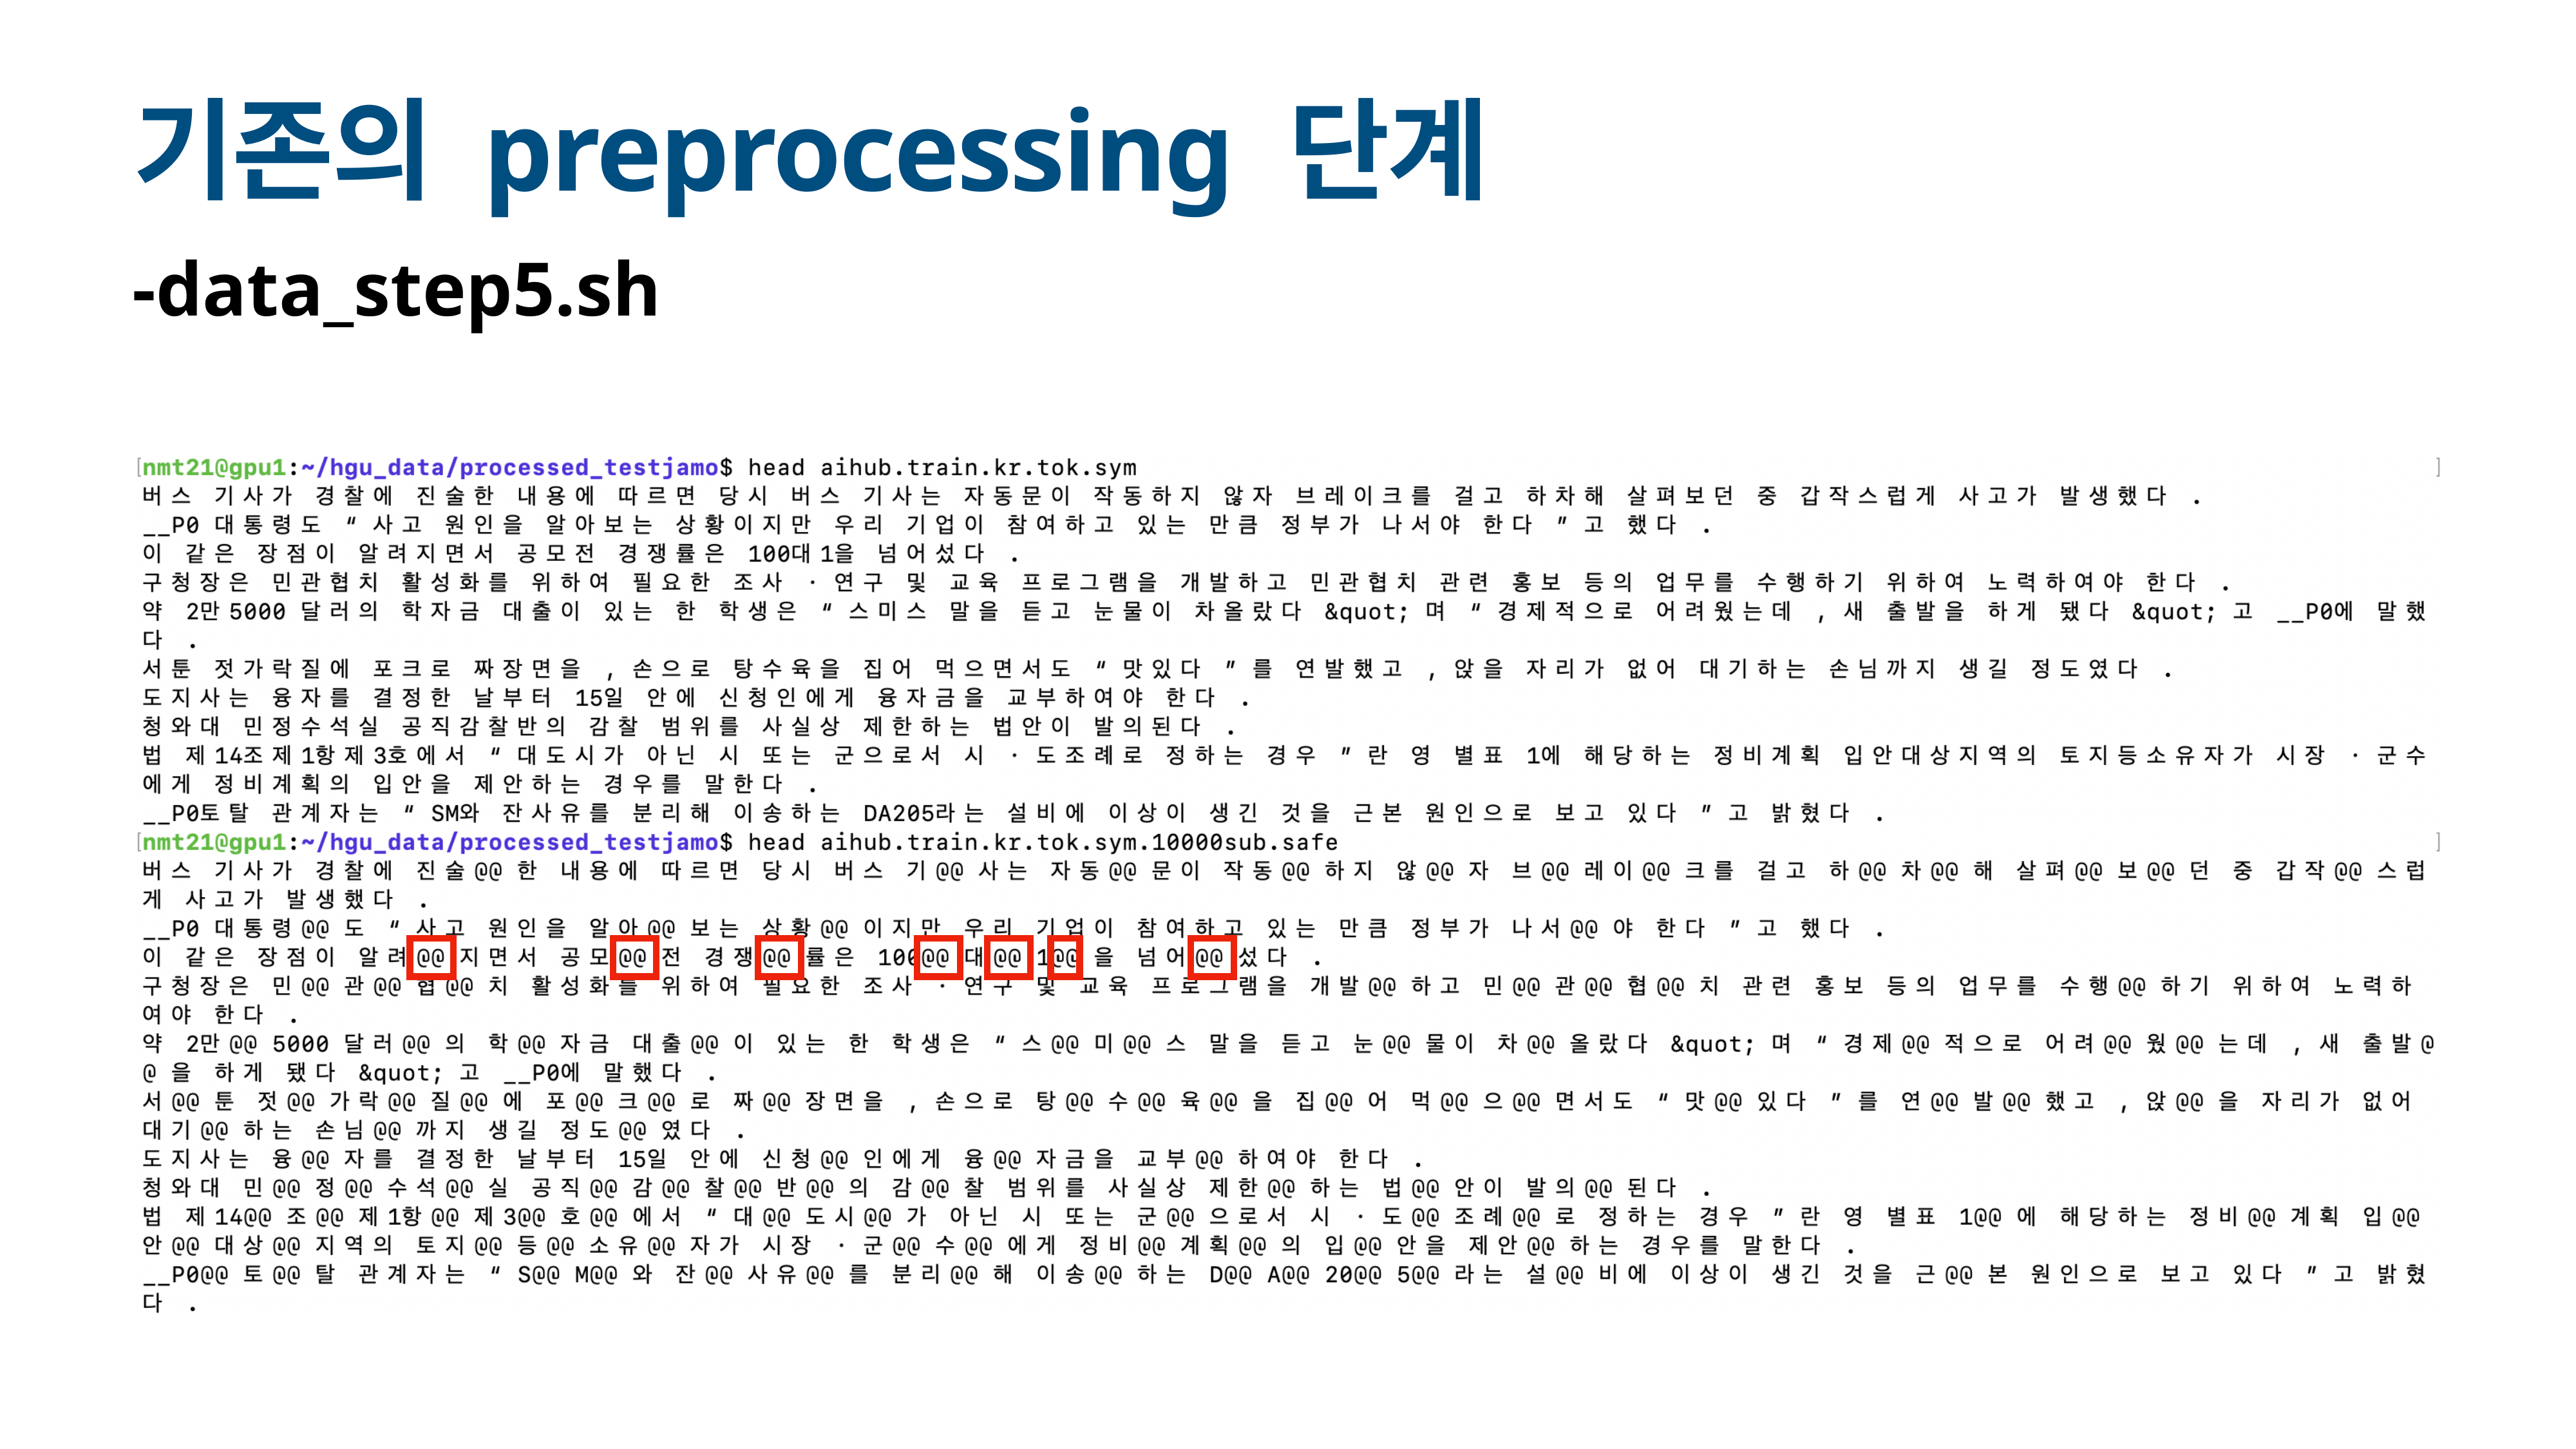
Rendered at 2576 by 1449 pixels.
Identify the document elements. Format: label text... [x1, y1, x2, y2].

picture [135, 455, 2441, 1314]
title 기존의 preprocessing 단계 [127, 100, 2449, 237]
text_box -data_step5.sh [127, 237, 2449, 337]
